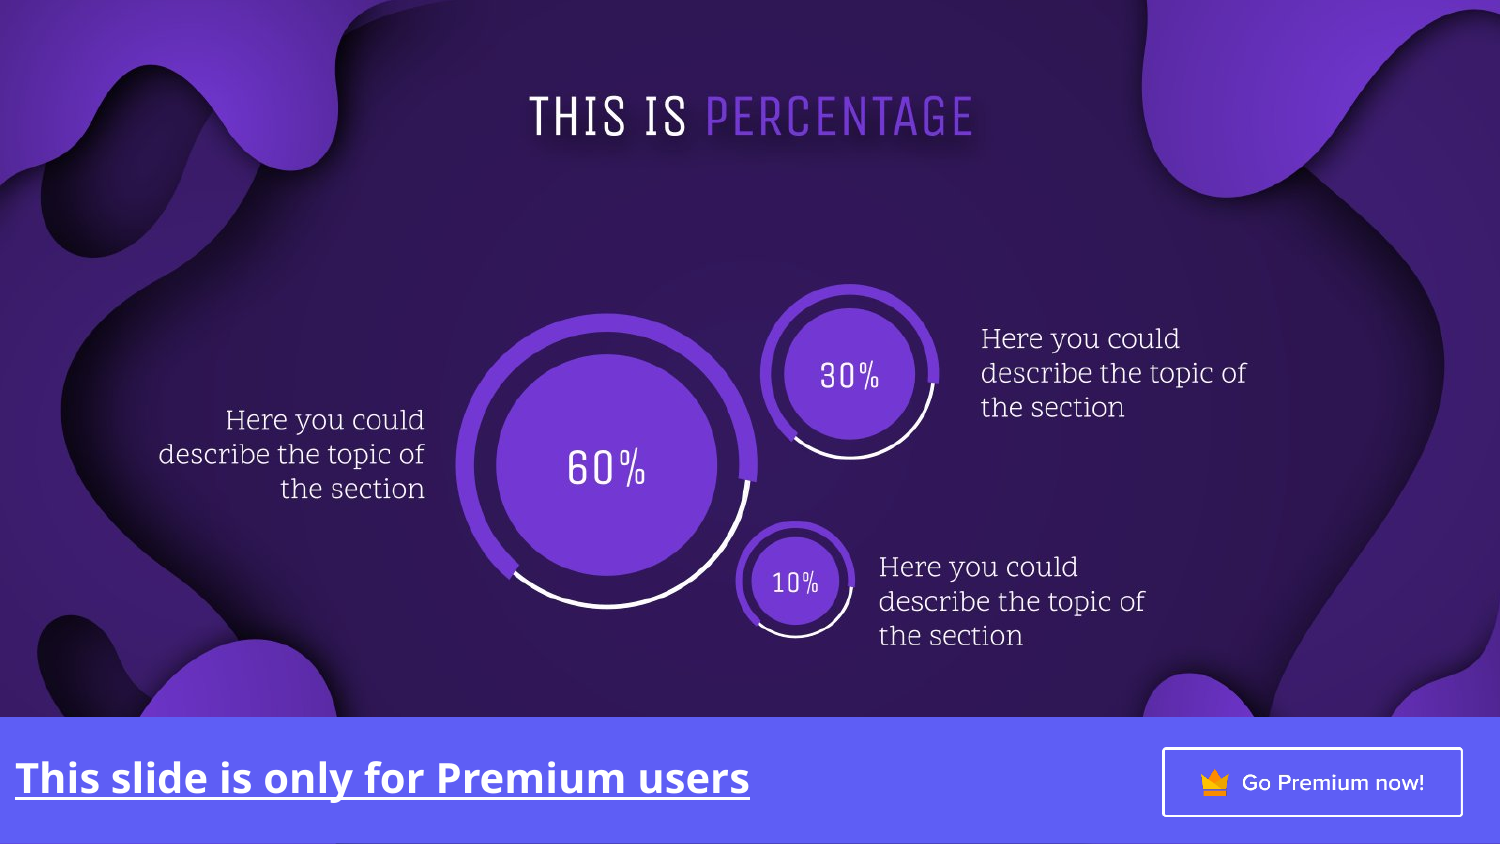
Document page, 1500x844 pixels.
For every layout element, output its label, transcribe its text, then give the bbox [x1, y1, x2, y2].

text_box This slide is only for Premium users [0, 717, 1500, 844]
picture [1162, 747, 1463, 817]
picture [0, 0, 1500, 717]
